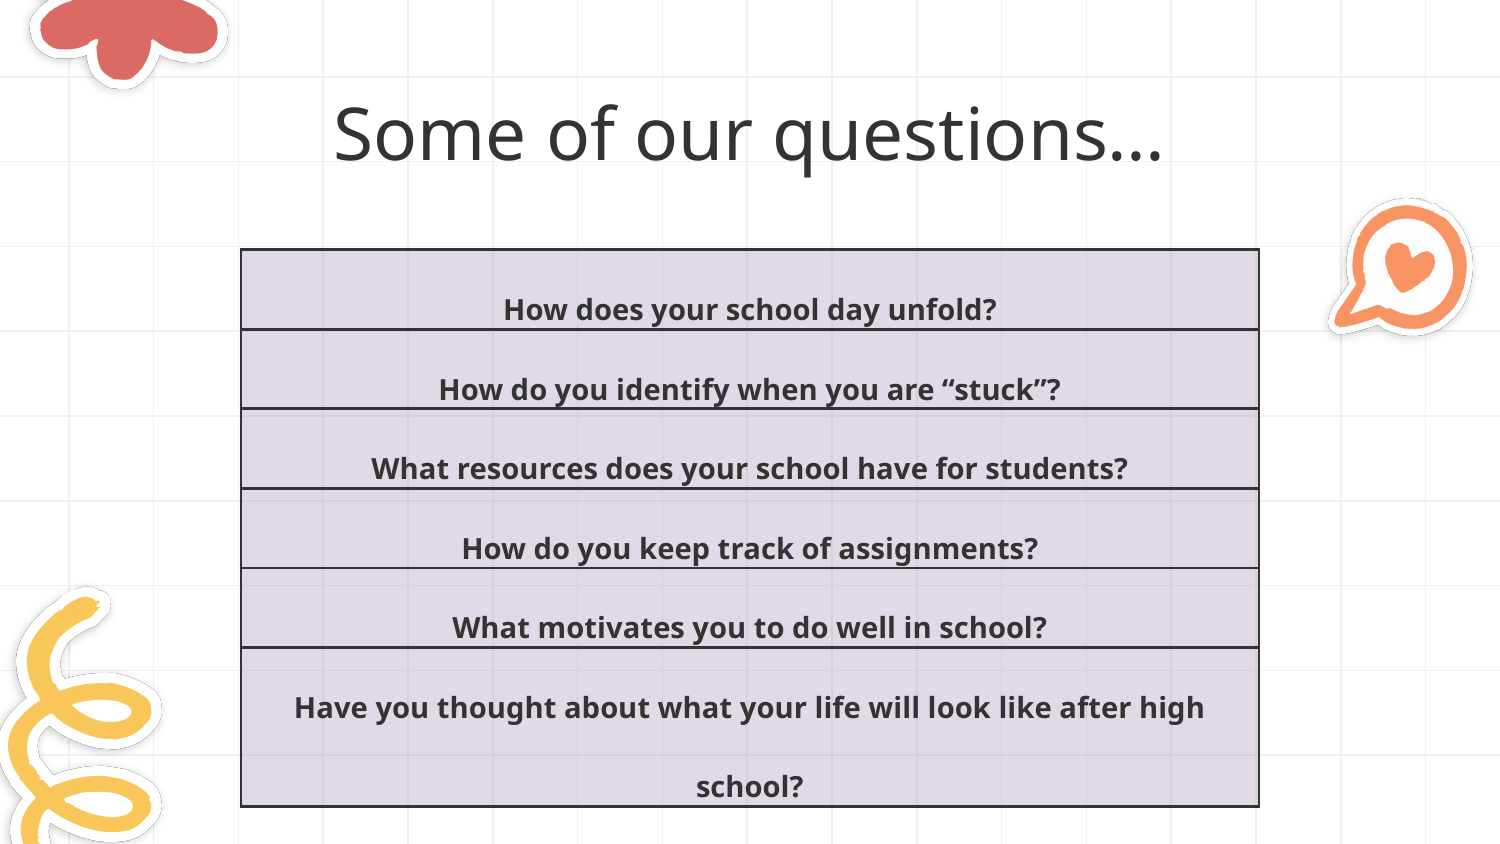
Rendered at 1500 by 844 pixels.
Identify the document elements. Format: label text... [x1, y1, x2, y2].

table_cell Have you thought about what your life will look like after high school? [242, 649, 1258, 805]
table_header How does your school day unfold? [242, 251, 1258, 328]
table_cell What motivates you to do well in school? [242, 569, 1258, 646]
table_cell How do you keep track of assignments? [242, 490, 1258, 567]
table_cell How do you identify when you are “stuck”? [242, 331, 1258, 407]
picture [1327, 198, 1473, 336]
table_cell What resources does your school have for students? [242, 410, 1258, 487]
title Some of our questions… [118, 72, 1382, 167]
picture [0, 578, 236, 844]
picture [26, 0, 228, 89]
